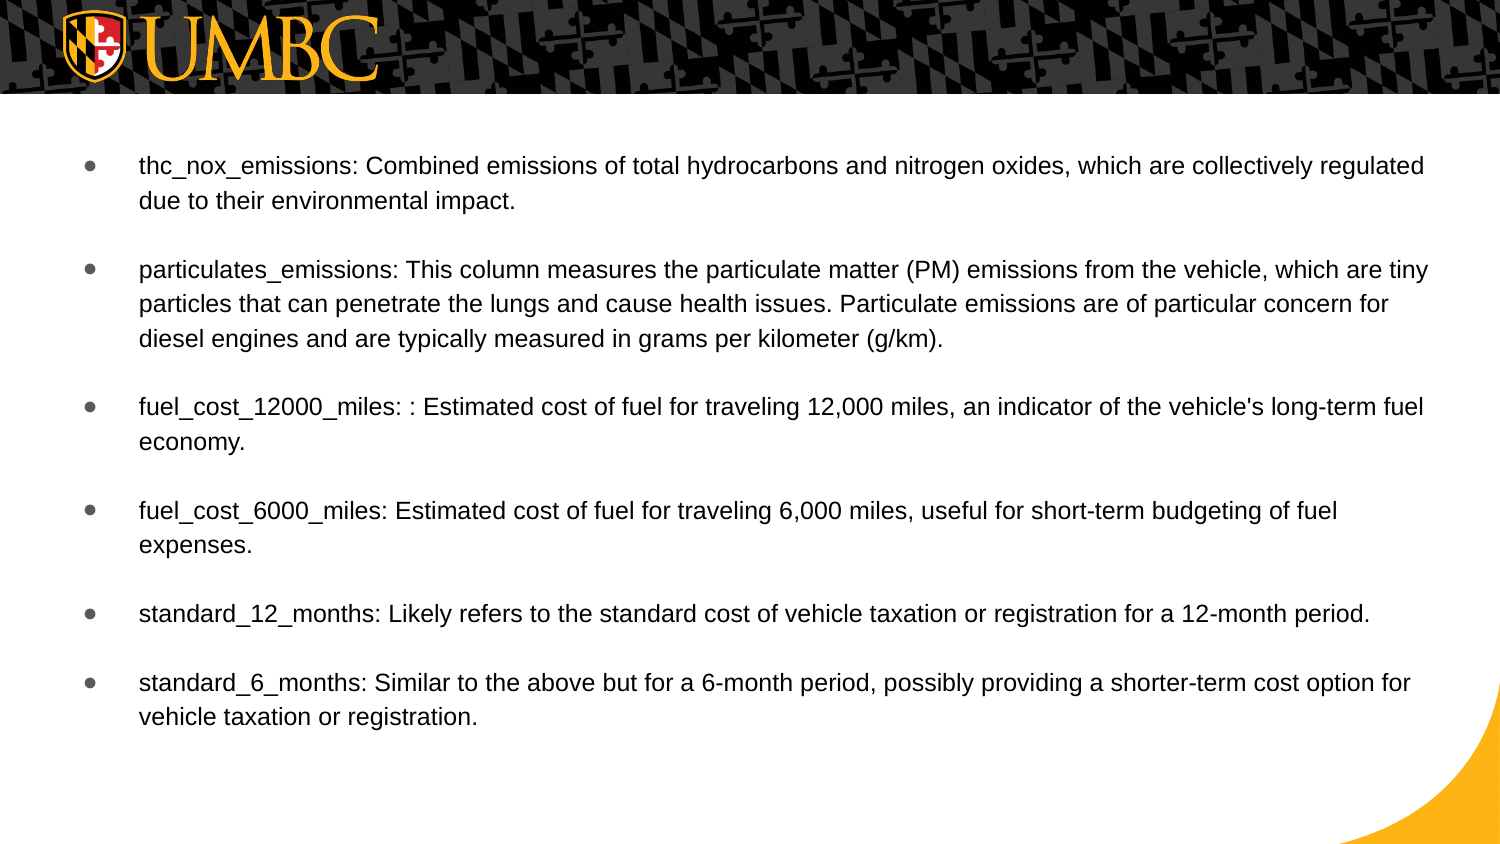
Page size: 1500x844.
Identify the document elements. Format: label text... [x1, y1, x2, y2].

list thc_nox_emissions: Combined emissions of total hydrocarbons and nitrogen oxides, which are collectively regulated due to their environmental impact. particulates_emissions: This column measures the particulate matter (PM) emissions from the vehicle, which are tiny particles that can penetrate the lungs and cause health issues. Particulate emissions are of particular concern for diesel engines and are typically measured in grams per kilometer (g/km). fuel_cost_12000_miles: : Estimated cost of fuel for traveling 12,000 miles, an indicator of the vehicle's long-term fuel economy. fuel_cost_6000_miles: Estimated cost of fuel for traveling 6,000 miles, useful for short-term budgeting of fuel expenses. standard_12_months: Likely refers to the standard cost of vehicle taxation or registration for a 12-month period. standard_6_months: Similar to the above but for a 6-month period, possibly providing a shorter-term cost option for vehicle taxation or registration. [48, 130, 1449, 761]
picture [1338, 679, 1500, 844]
picture [0, 0, 1500, 94]
